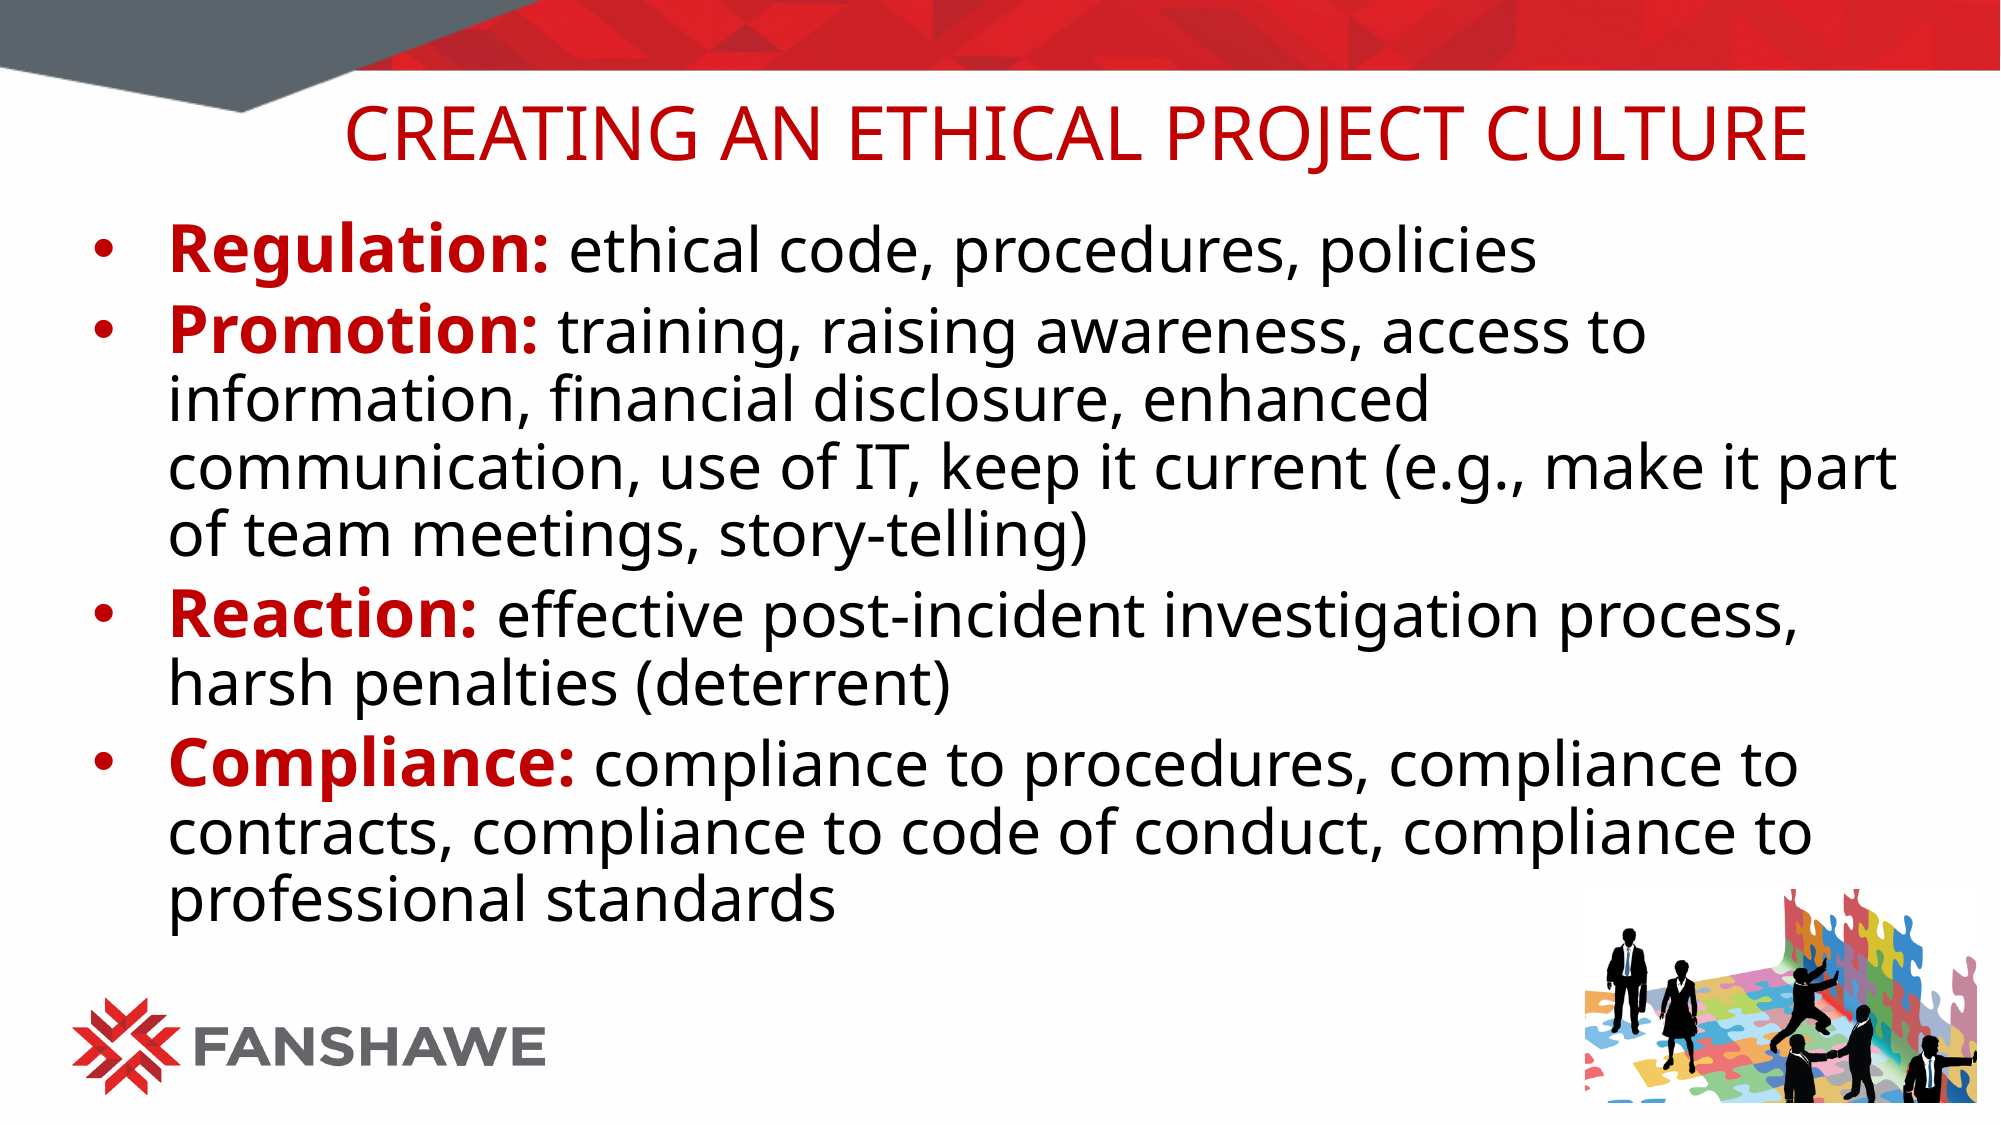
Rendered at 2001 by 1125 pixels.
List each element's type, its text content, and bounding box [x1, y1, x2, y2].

title Creating an ethical project culture [343, 46, 1927, 177]
list Regulation: ethical code, procedures, policies Promotion: training, raising awareness, access to information, financial disclosure, enhanced communication, use of IT, keep it current (e.g., make it part of team meetings, story-telling) Reaction: effective post-incident investigation process, harsh penalties (deterrent) Compliance: compliance to procedures, compliance to contracts, compliance to code of conduct, compliance to professional standards [0, 207, 1927, 1004]
picture [0, 0, 2001, 1125]
